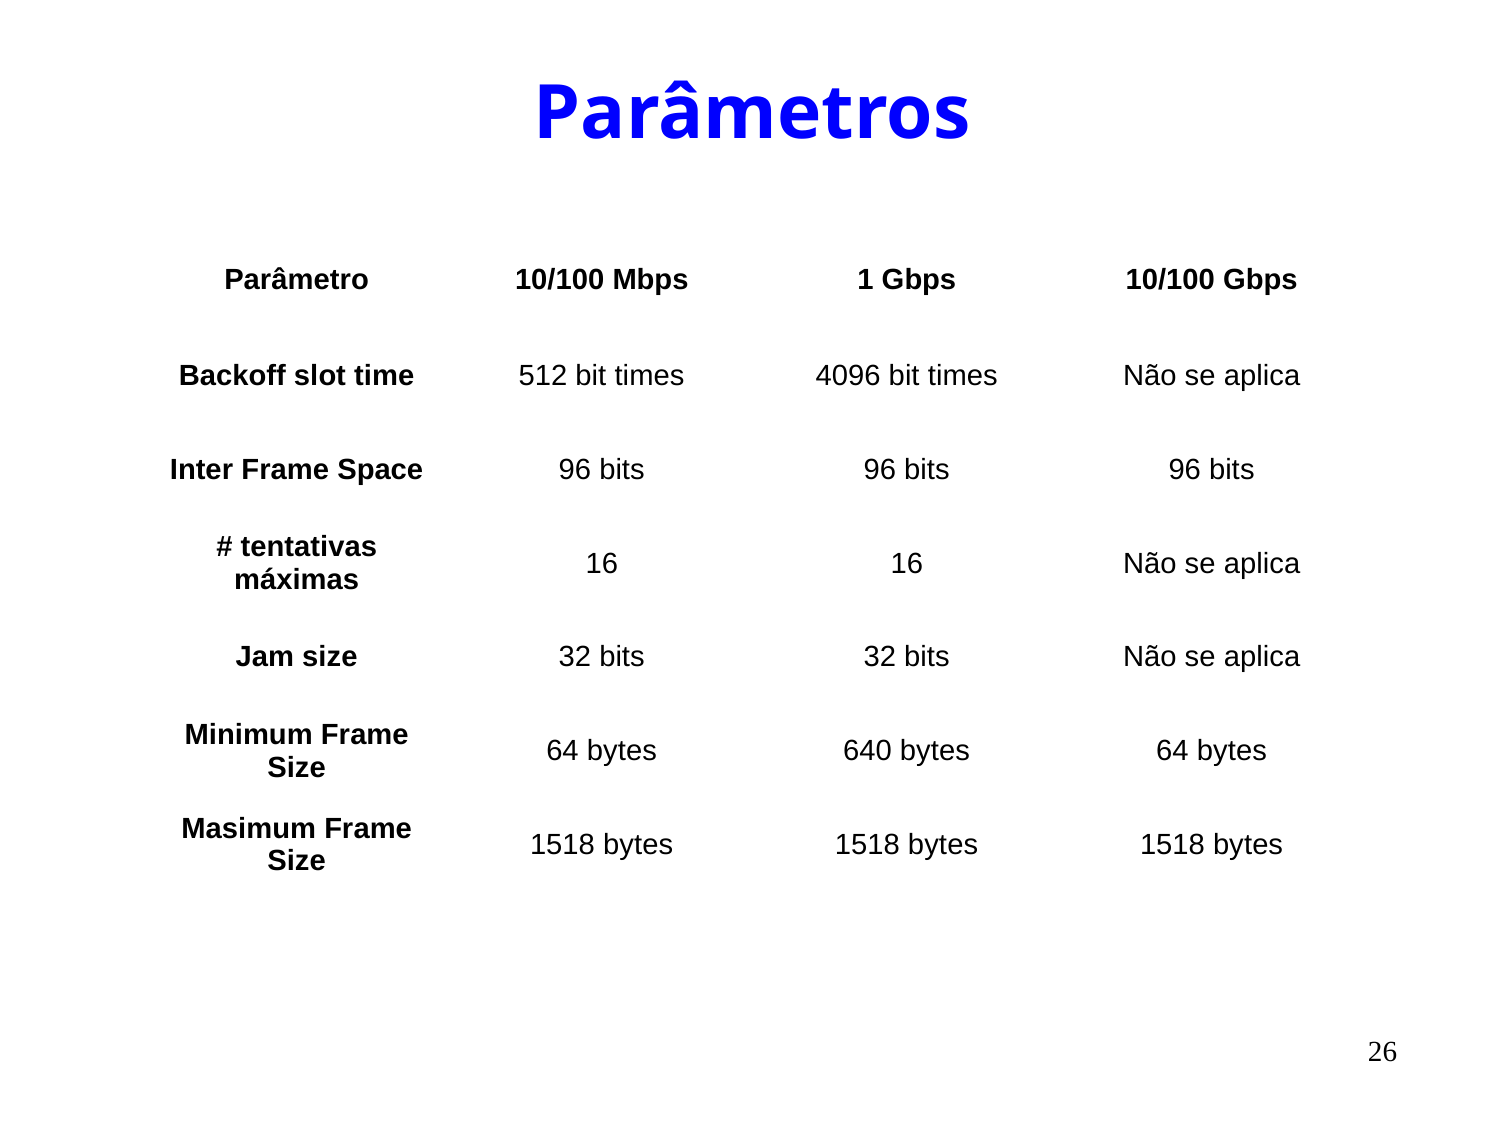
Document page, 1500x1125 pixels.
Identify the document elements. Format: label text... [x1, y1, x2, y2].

table_cell Masimum Frame Size [144, 797, 449, 891]
table_cell 4096 bit times [754, 329, 1059, 423]
table_cell 32 bits [754, 610, 1059, 704]
table_cell 640 bytes [754, 704, 1059, 797]
table_cell 16 [754, 516, 1059, 610]
table_cell 512 bit times [449, 329, 754, 423]
table_cell Não se aplica [1059, 516, 1364, 610]
table_cell # tentativas máximas [144, 516, 449, 610]
title Parâmetros [37, 40, 1468, 177]
table_header 10/100 Gbps [1059, 229, 1364, 329]
table_cell 96 bits [449, 423, 754, 516]
table_cell 1518 bytes [754, 797, 1059, 891]
table_cell 64 bytes [1059, 704, 1364, 797]
table_cell 1518 bytes [449, 797, 754, 891]
slide_number 26 [1262, 1025, 1413, 1088]
table_cell Não se aplica [1059, 610, 1364, 704]
table_cell 1518 bytes [1059, 797, 1364, 891]
table_cell Não se aplica [1059, 329, 1364, 423]
table_cell 96 bits [1059, 423, 1364, 516]
table_cell Inter Frame Space [144, 423, 449, 516]
table_cell 32 bits [449, 610, 754, 704]
table_header Parâmetro [144, 229, 449, 329]
table_cell 16 [449, 516, 754, 610]
table_cell 64 bytes [449, 704, 754, 797]
table_header 1 Gbps [754, 229, 1059, 329]
table_cell Backoff slot time [144, 329, 449, 423]
table_cell Jam size [144, 610, 449, 704]
table_cell Minimum Frame Size [144, 704, 449, 797]
table_cell 96 bits [754, 423, 1059, 516]
table_header 10/100 Mbps [449, 229, 754, 329]
